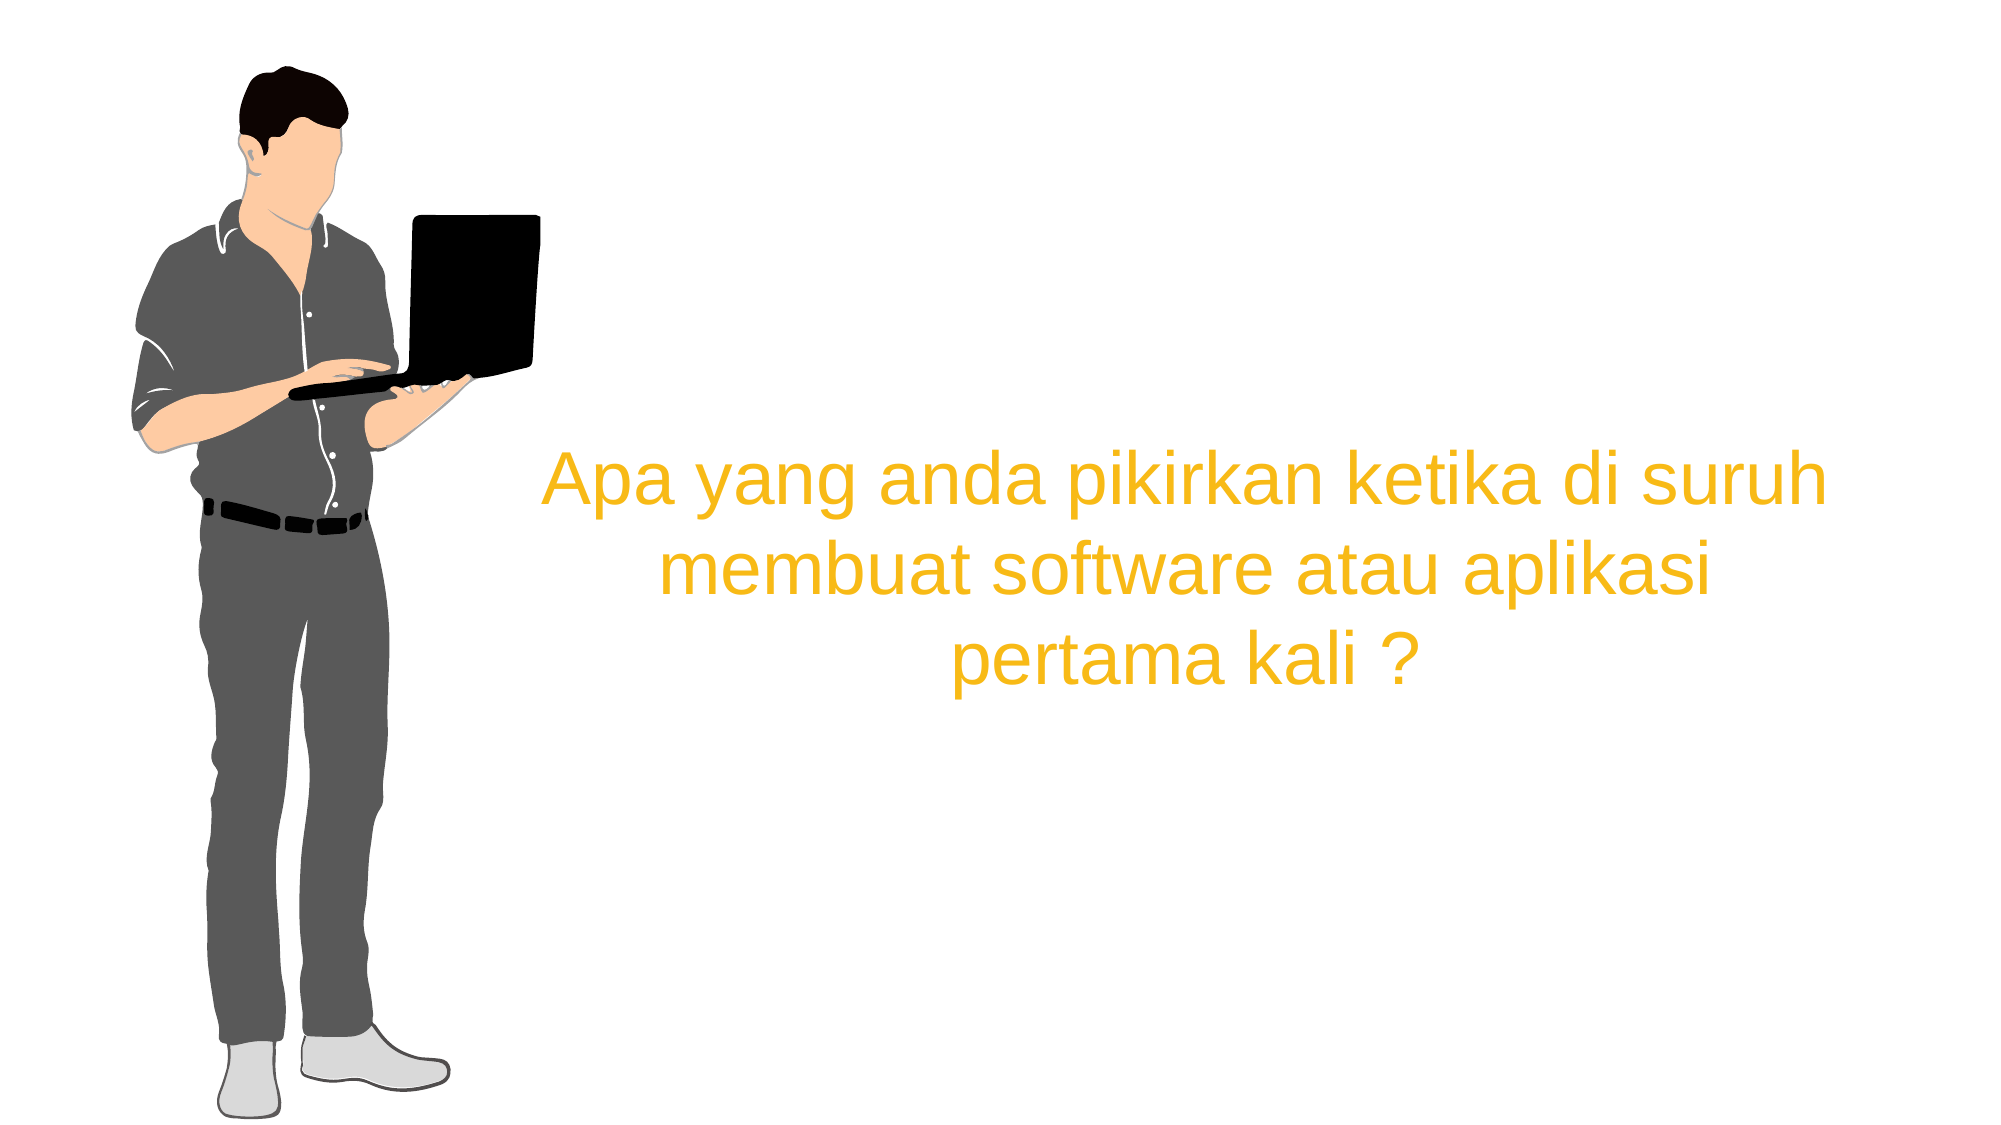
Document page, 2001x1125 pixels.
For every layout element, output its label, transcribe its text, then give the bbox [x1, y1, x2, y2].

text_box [124, 59, 546, 1125]
text_box Apa yang anda pikirkan ketika di suruh membuat software atau aplikasi pertama kali ? [546, 421, 1863, 707]
